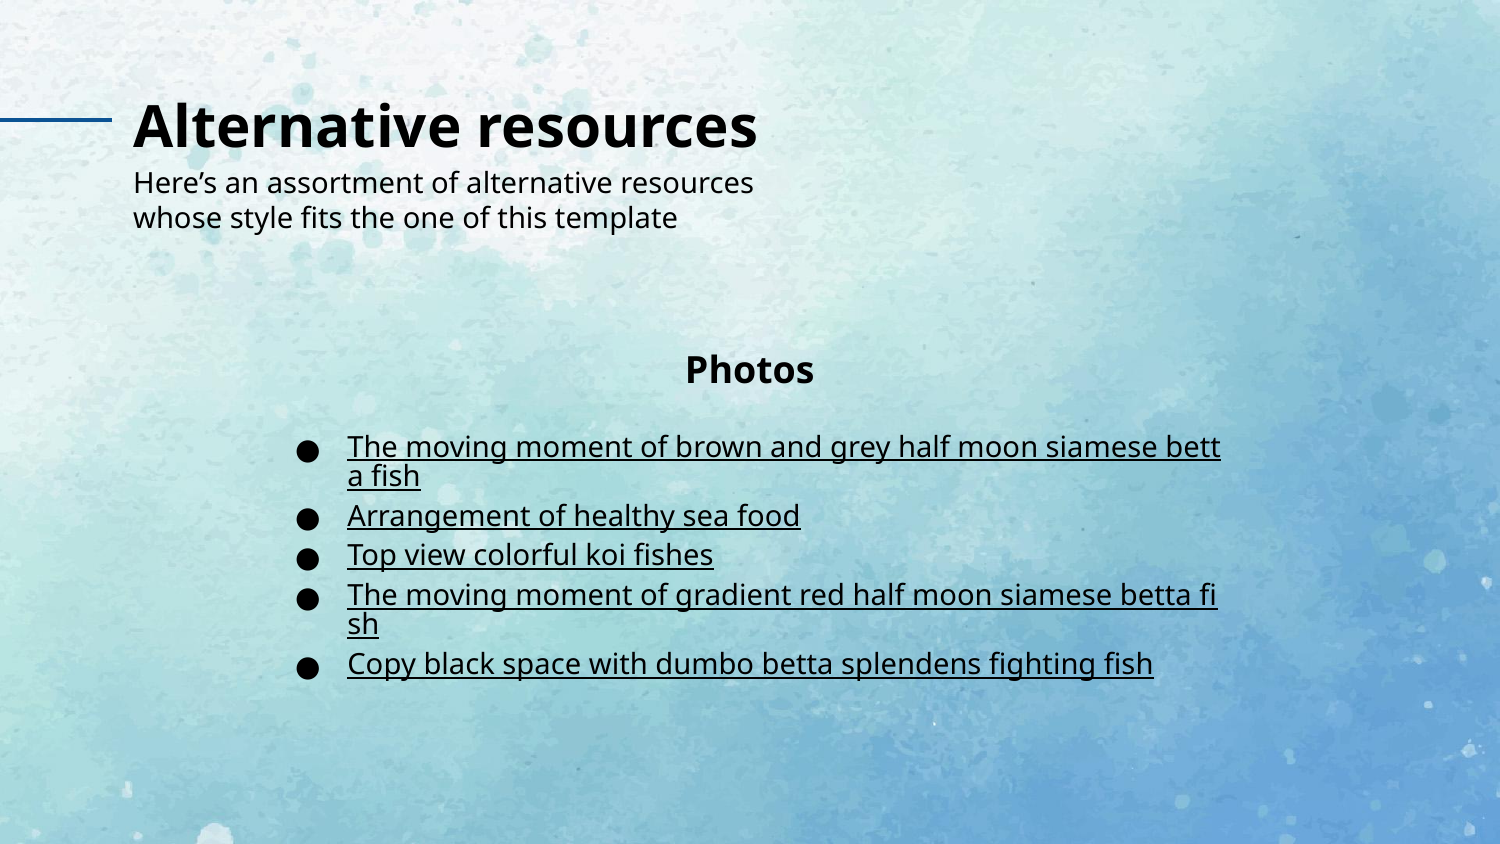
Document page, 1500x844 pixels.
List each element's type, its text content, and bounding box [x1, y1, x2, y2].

subtitle The moving moment of brown and grey half moon siamese betta fish Arrangement of healthy sea food Top view colorful koi fishes The moving moment of gradient red half moon siamese betta fish Copy black space with dumbo betta splendens fighting fish [257, 412, 1243, 633]
subtitle Photos [602, 324, 898, 412]
title Alternative resources [118, 74, 1382, 164]
subtitle Here’s an assortment of alternative resources whose style fits the one of this template [118, 164, 822, 255]
picture [0, 0, 1500, 844]
